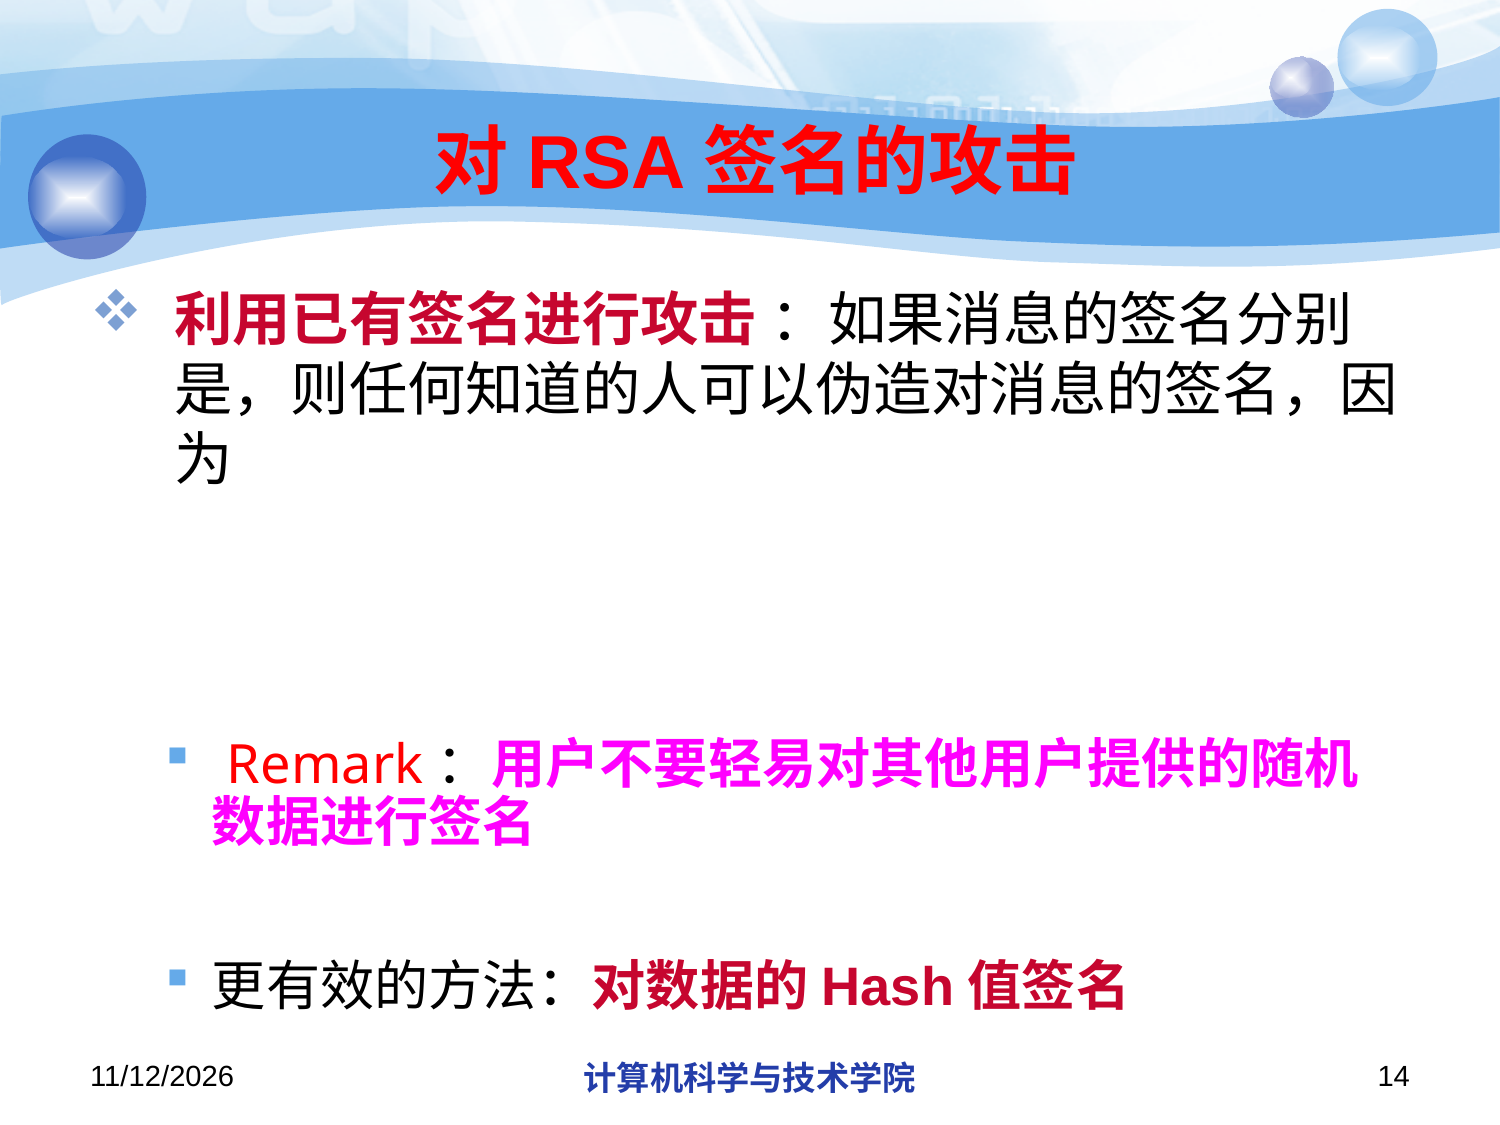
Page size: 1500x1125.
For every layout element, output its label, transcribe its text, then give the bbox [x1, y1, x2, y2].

slide_number 14 [1074, 1049, 1426, 1103]
footer 计算机科学与技术学院 [512, 1049, 988, 1103]
picture [0, 0, 1500, 112]
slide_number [74, 1049, 426, 1103]
title 对RSA签名的攻击 [149, 112, 1363, 206]
